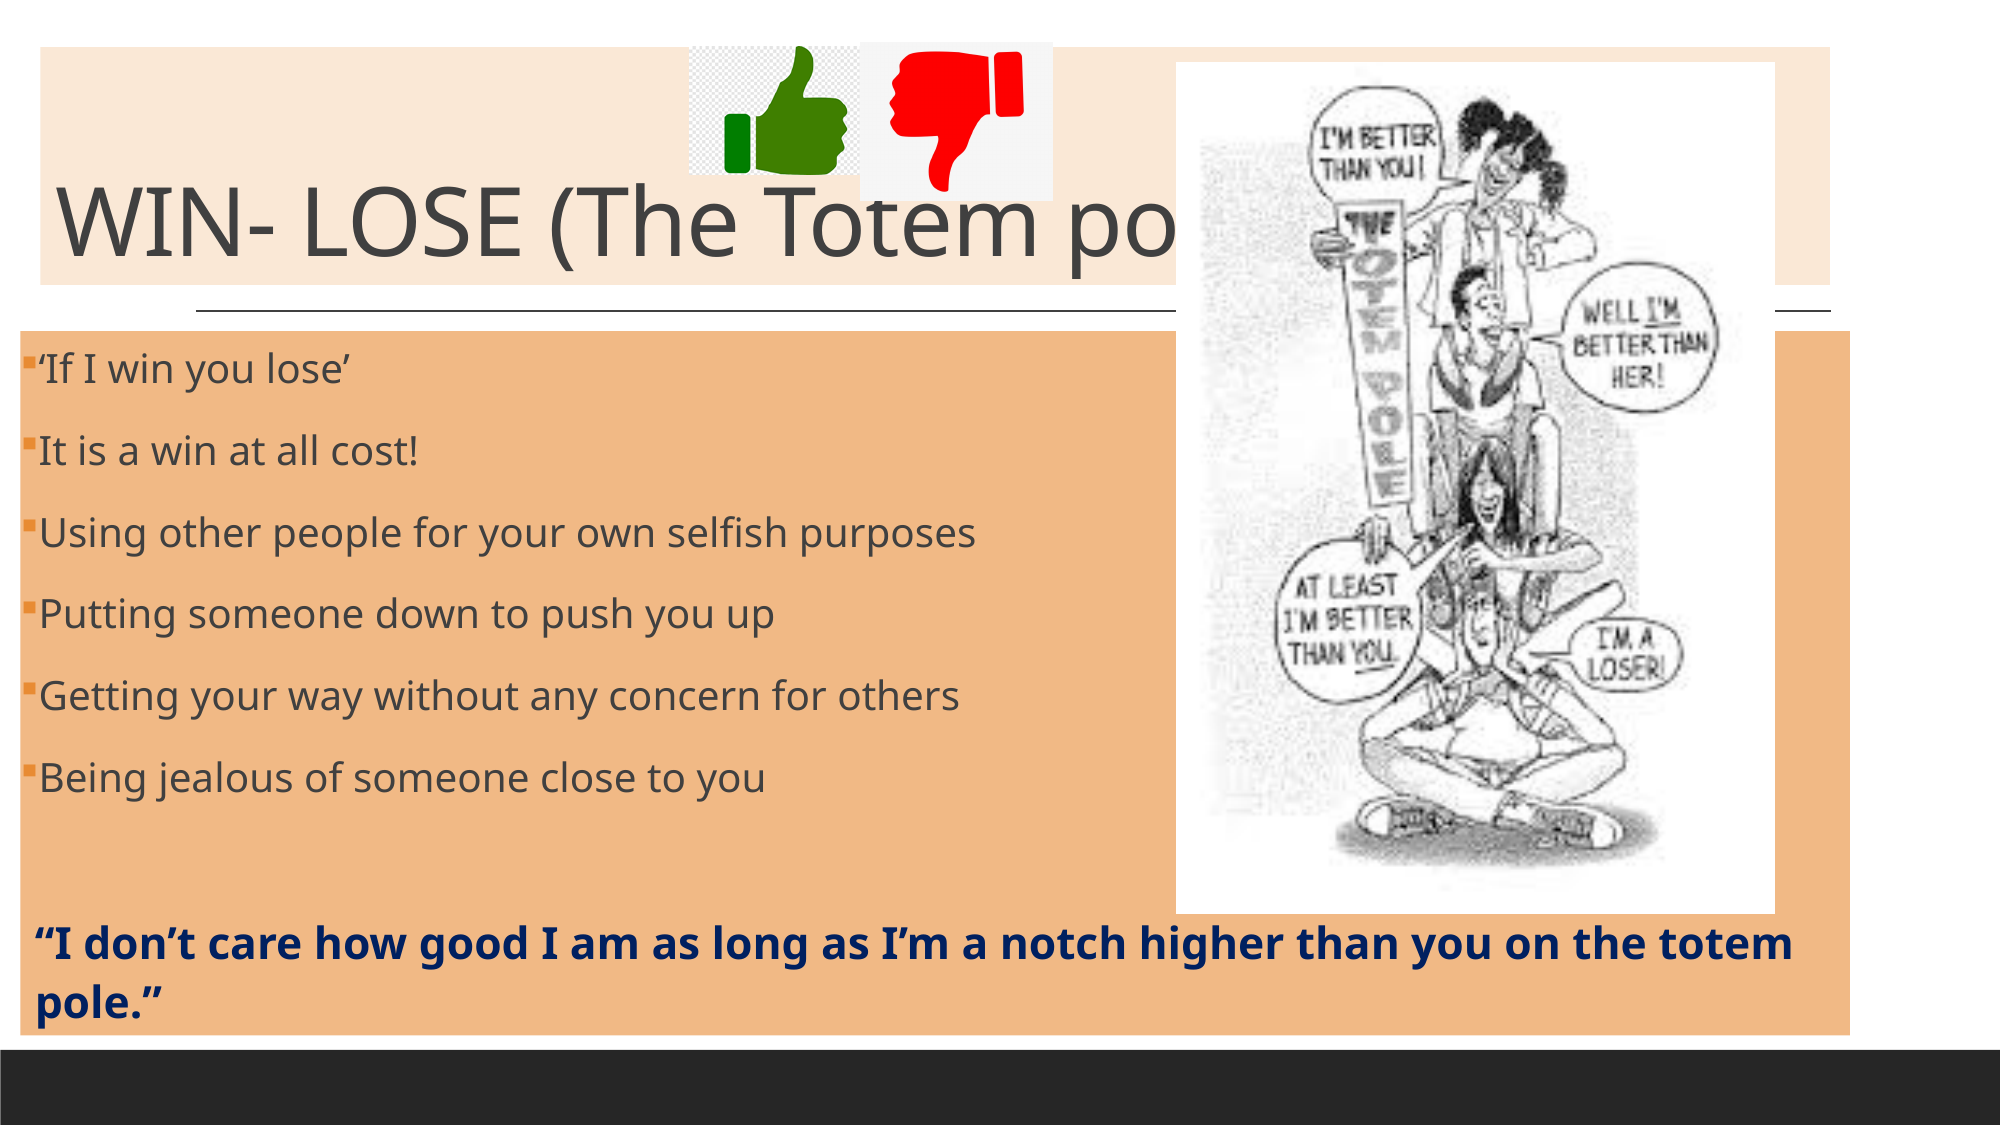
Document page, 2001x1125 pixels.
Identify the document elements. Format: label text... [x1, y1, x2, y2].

list ‘If I win you lose’ It is a win at all cost! Using other people for your own selfish purposes Putting someone down to push you up Getting your way without any concern for others Being jealous of someone close to you “I don’t care how good I am as long as I’m a notch higher than you on the totem pole.” [20, 331, 1850, 1036]
picture [689, 42, 1054, 202]
title WIN- LOSE (The Totem pole) [40, 47, 1830, 285]
picture [881, 61, 1776, 914]
